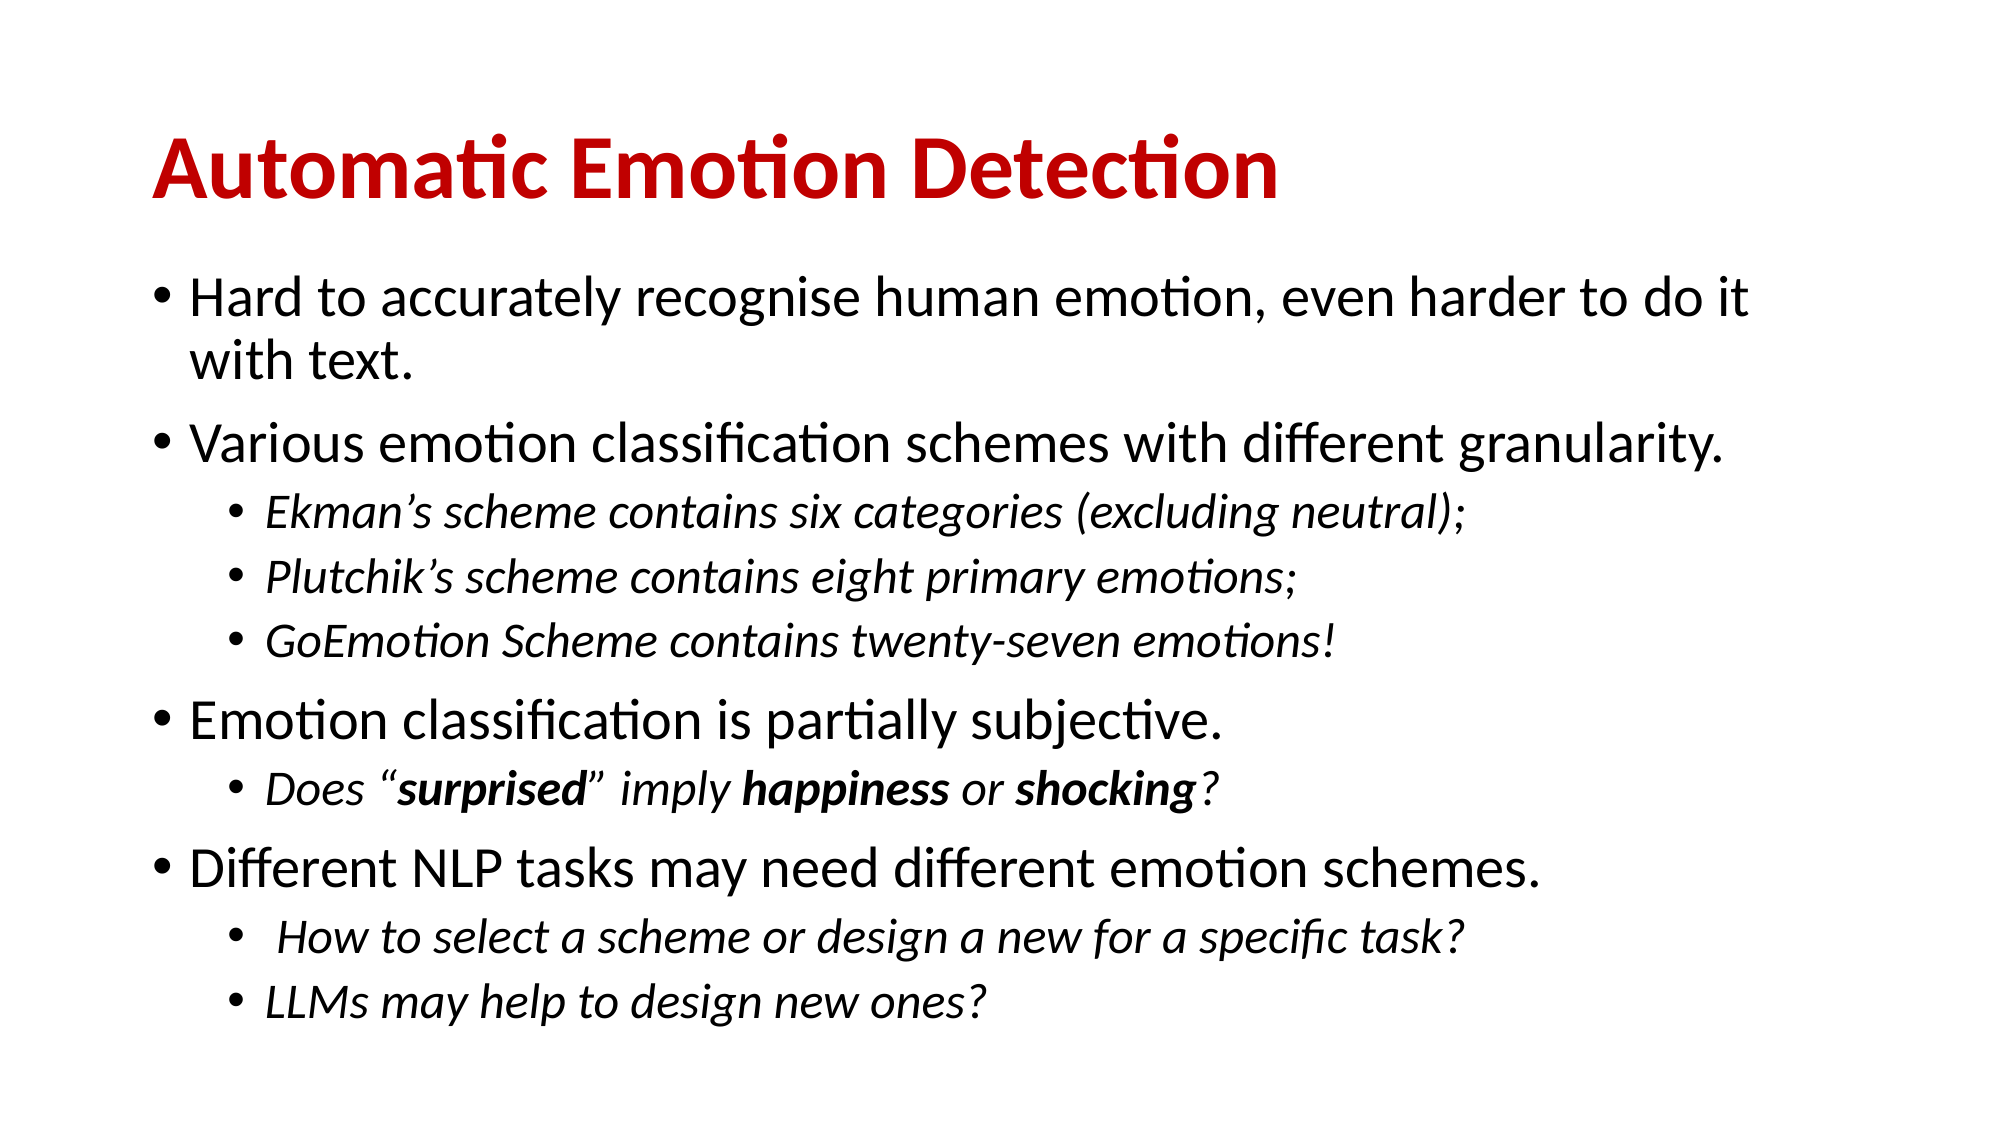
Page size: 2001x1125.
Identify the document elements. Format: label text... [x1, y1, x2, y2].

list Hard to accurately recognise human emotion, even harder to do it with text. Various emotion classification schemes with different granularity. Ekman’s scheme contains six categories (excluding neutral); Plutchik’s scheme contains eight primary emotions; GoEmotion Scheme contains twenty-seven emotions! Emotion classification is partially subjective. Does “surprised” imply happiness or shocking? Different NLP tasks may need different emotion schemes. How to select a scheme or design a new for a specific task? LLMs may help to design new ones? [137, 258, 1863, 1066]
title Automatic Emotion Detection [137, 59, 1863, 258]
